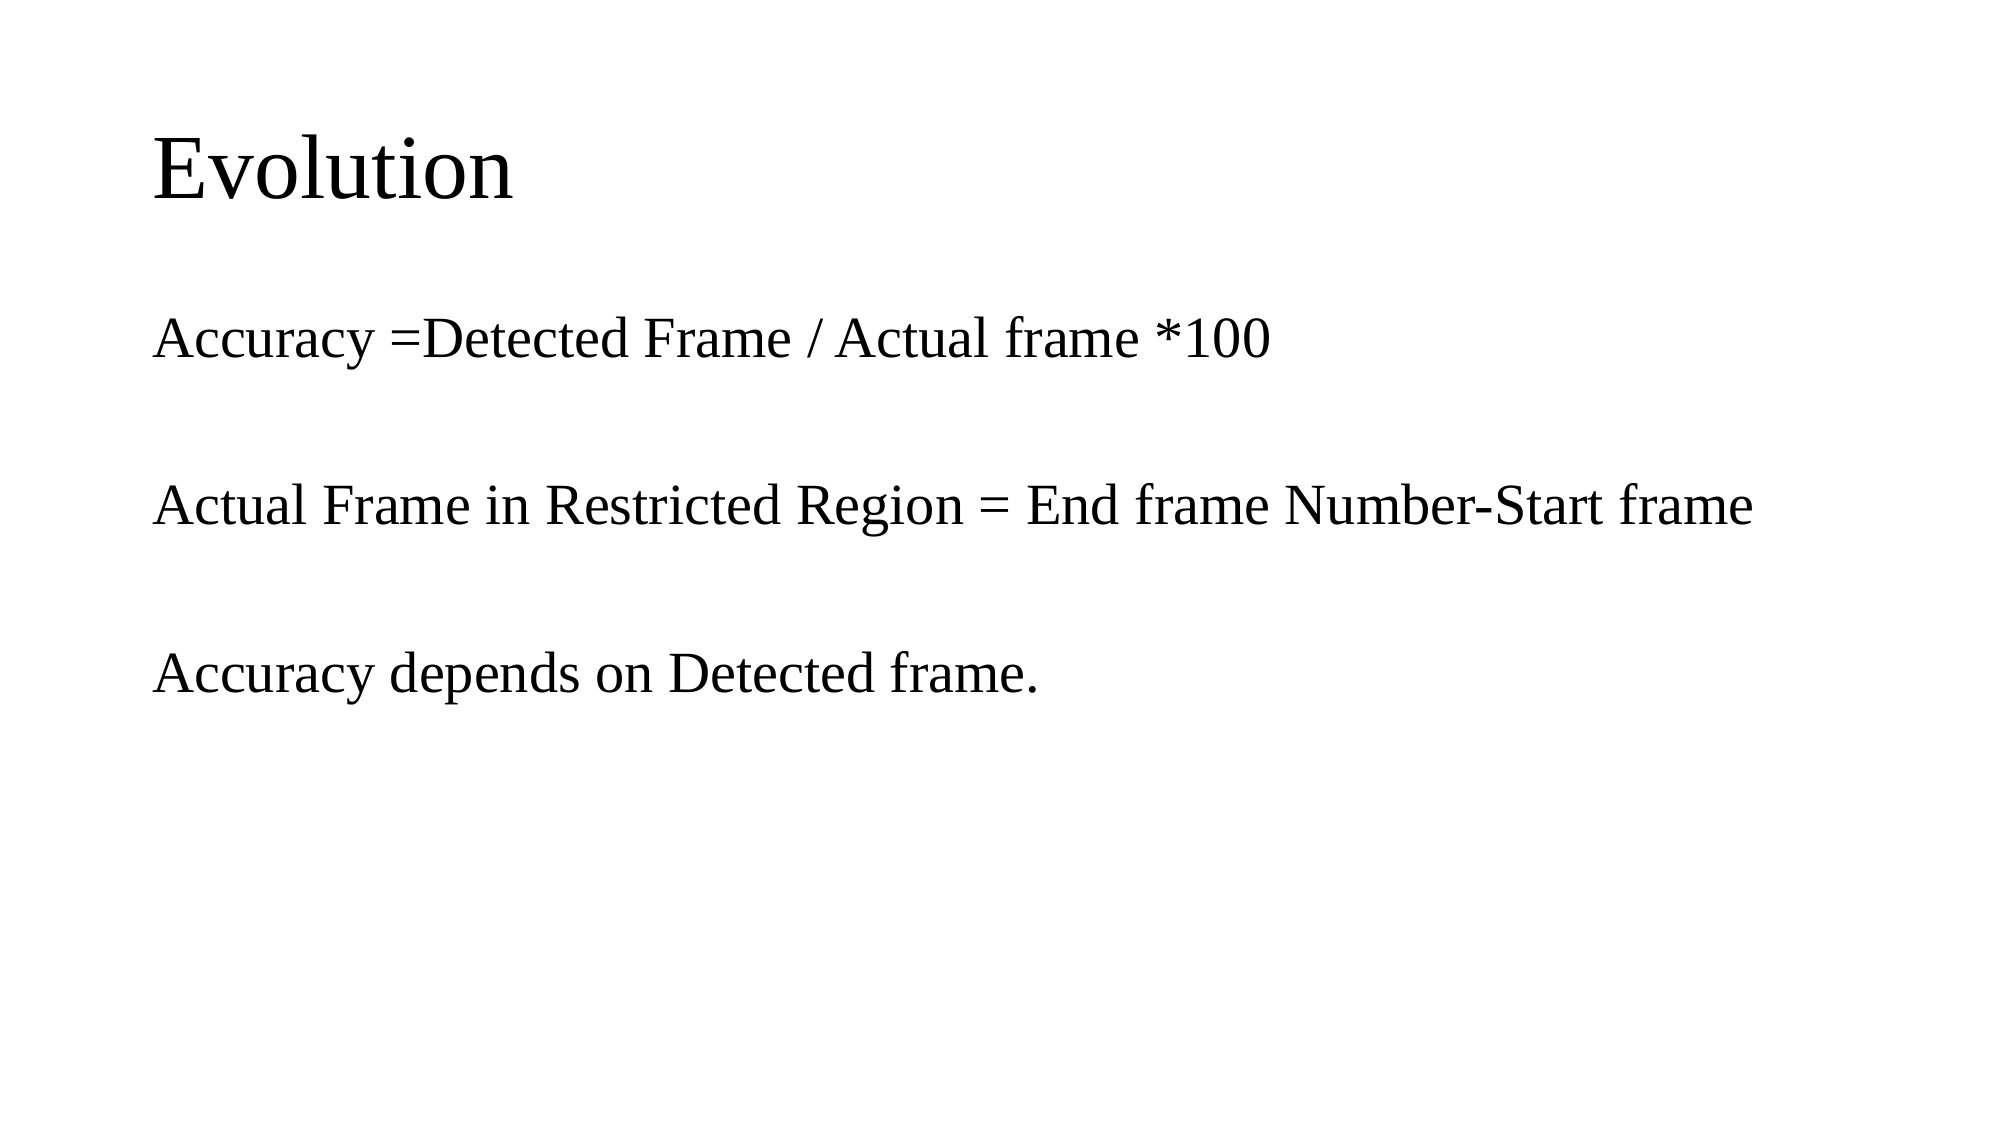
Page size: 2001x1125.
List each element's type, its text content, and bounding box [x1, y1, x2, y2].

list Accuracy =Detected Frame / Actual frame *100 Actual Frame in Restricted Region = End frame Number-Start frame Accuracy depends on Detected frame. [137, 299, 1863, 1014]
title Evolution [137, 59, 1863, 278]
